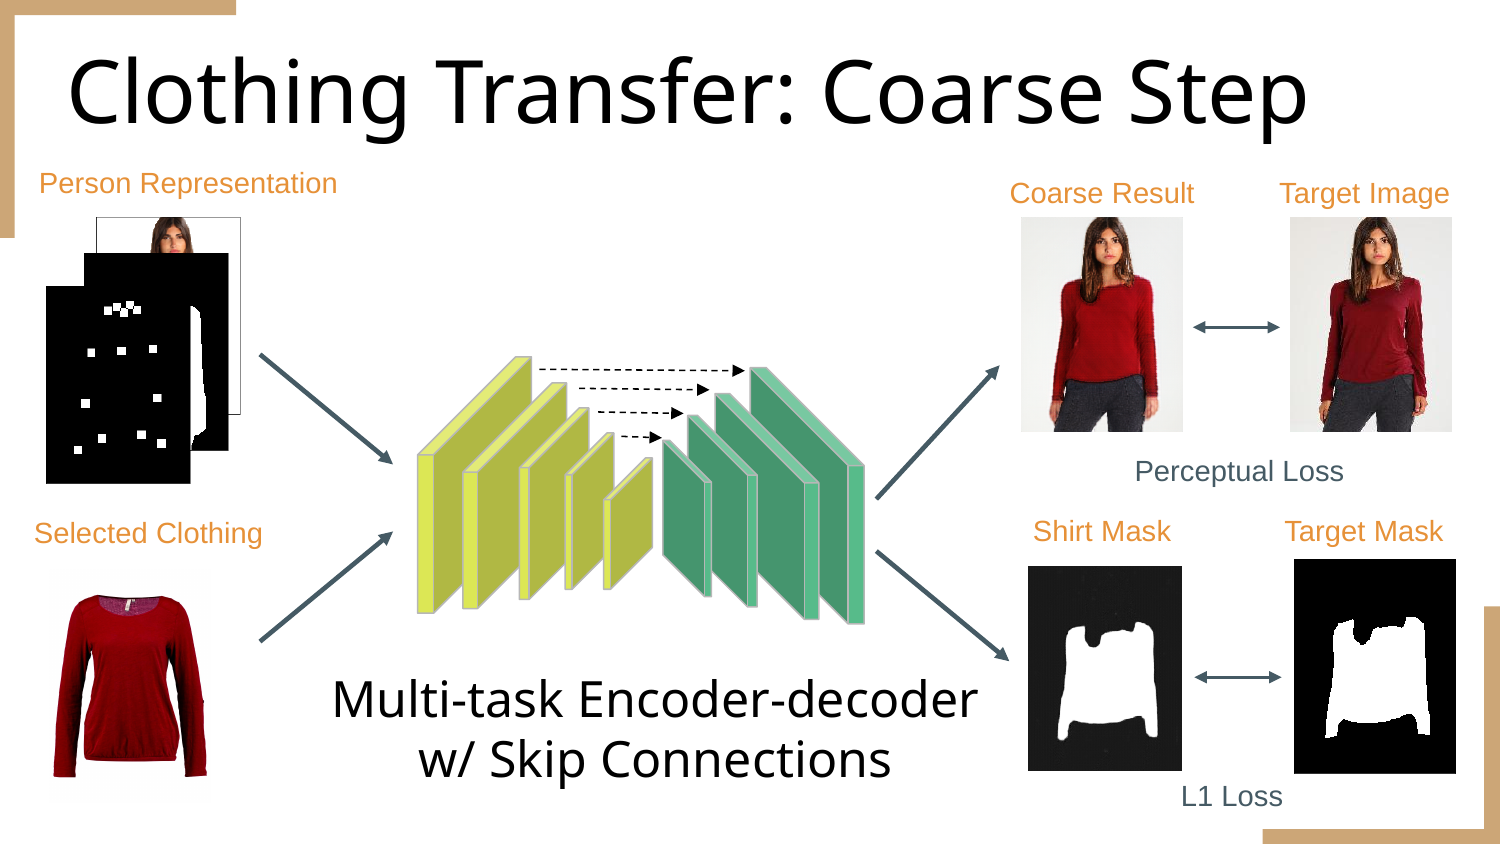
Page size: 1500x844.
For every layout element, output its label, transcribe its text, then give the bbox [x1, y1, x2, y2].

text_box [259, 531, 394, 642]
list Multi-task Encoder-decoder w/ Skip Connections [216, 652, 1023, 752]
text_box Coarse Result [932, 159, 1191, 212]
text_box Target Image [1191, 159, 1500, 212]
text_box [876, 550, 1010, 662]
picture [36, 207, 249, 494]
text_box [259, 354, 394, 465]
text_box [417, 356, 865, 625]
picture [48, 569, 211, 803]
text_box Person Representation [19, 149, 358, 202]
picture [1028, 566, 1182, 771]
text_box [875, 365, 1000, 500]
picture [1021, 216, 1183, 433]
title Clothing Transfer: Coarse Step [51, 61, 1449, 156]
picture [1283, 549, 1464, 783]
picture [1289, 216, 1452, 433]
text_box L1 Loss [1062, 762, 1402, 815]
text_box Selected Clothing [0, 499, 318, 552]
text_box Target Mask [1194, 497, 1500, 549]
text_box Shirt Mask [932, 497, 1194, 549]
text_box Perceptual Loss [1070, 437, 1409, 490]
